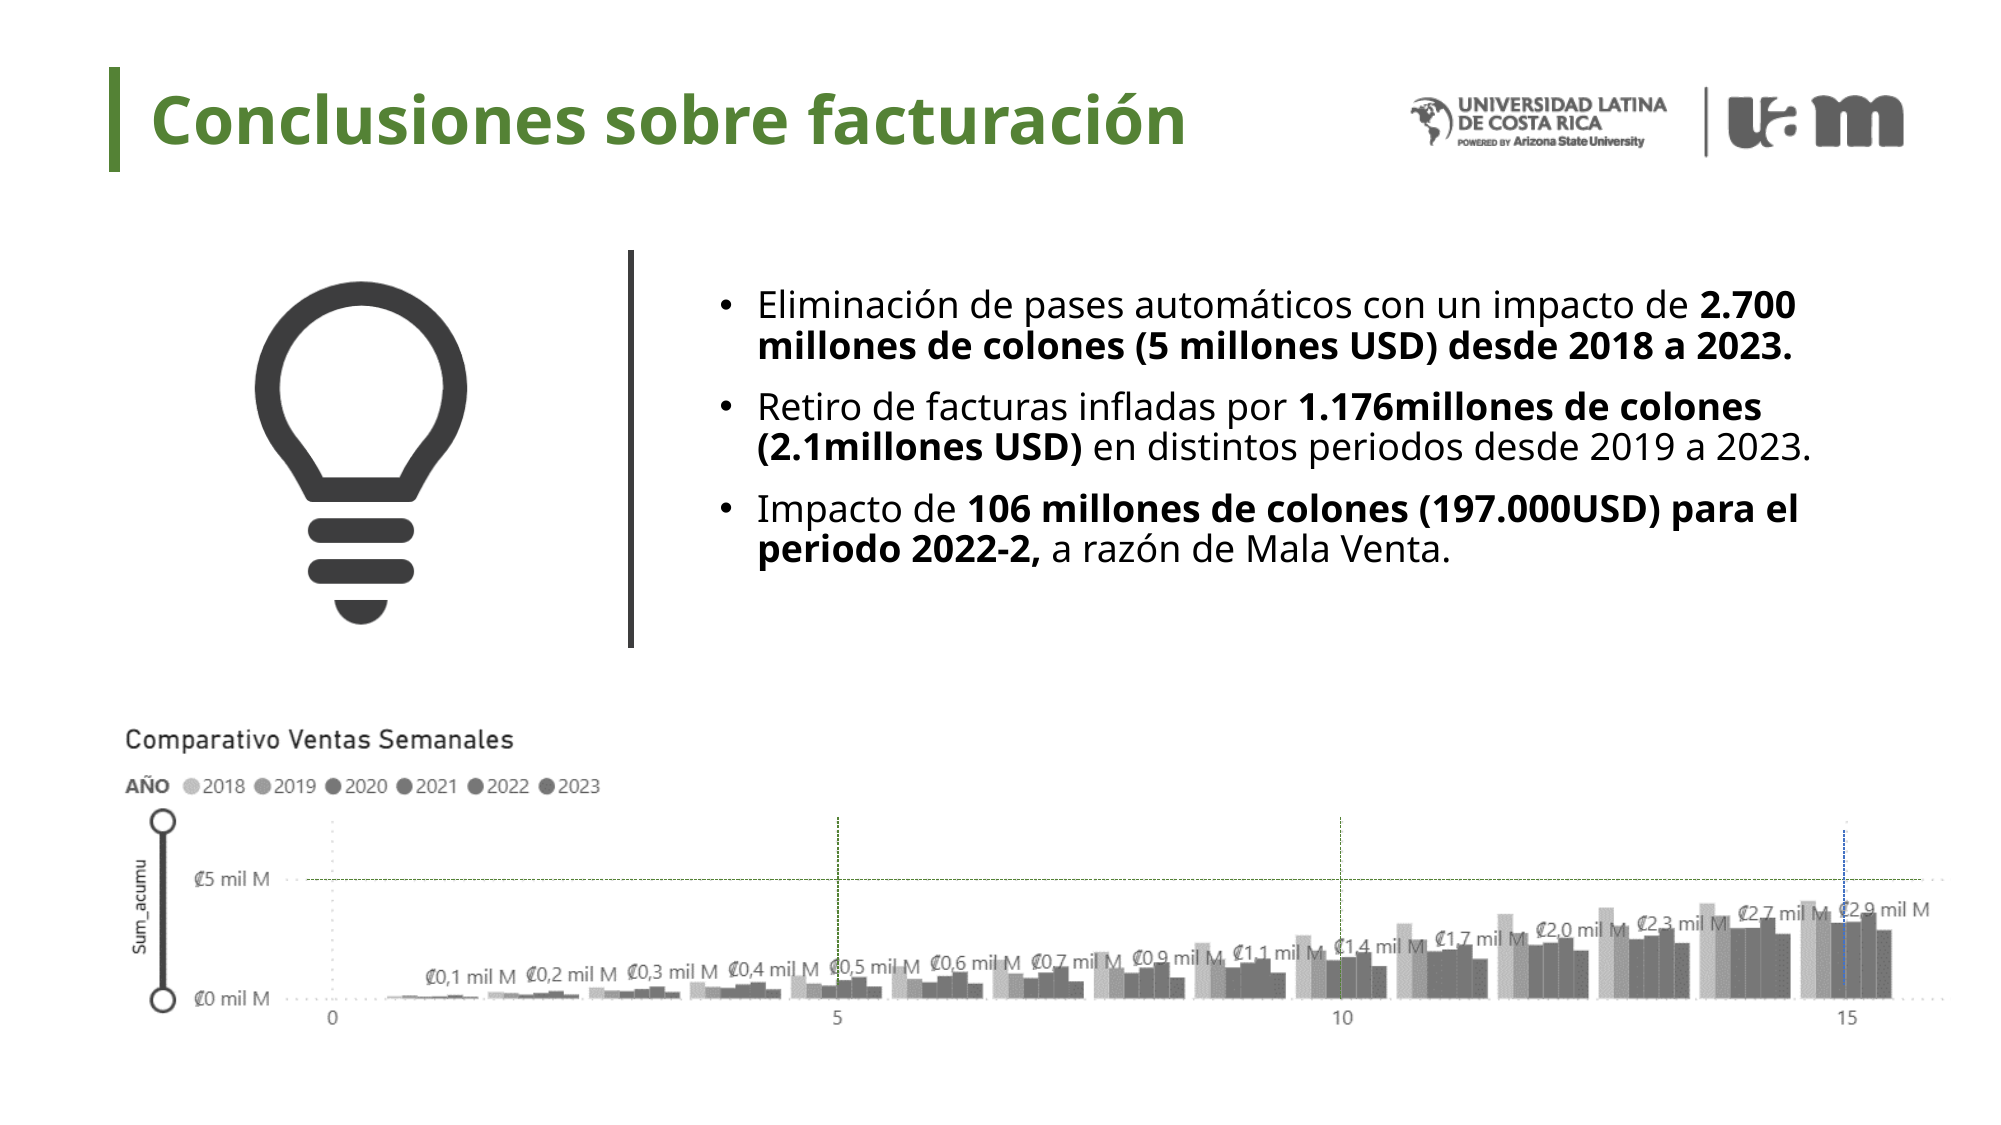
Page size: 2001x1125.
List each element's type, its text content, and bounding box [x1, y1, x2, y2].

text_box Conclusiones sobre facturación [135, 71, 1385, 176]
picture [165, 257, 557, 649]
picture [119, 722, 1951, 1032]
picture [1400, 71, 1922, 176]
text_box [109, 67, 120, 172]
text_box Eliminación de pases automáticos con un impacto de 2.700 millones de colones (5 millones USD) desde 2018 a 2023. Retiro de facturas infladas por 1.176millones de colones (2.1millones USD) en distintos periodos desde 2019 a 2023. Impacto de 106 millones de colones (197.000USD) para el periodo 2022-2, a razón de Mala Venta. [704, 278, 1866, 605]
